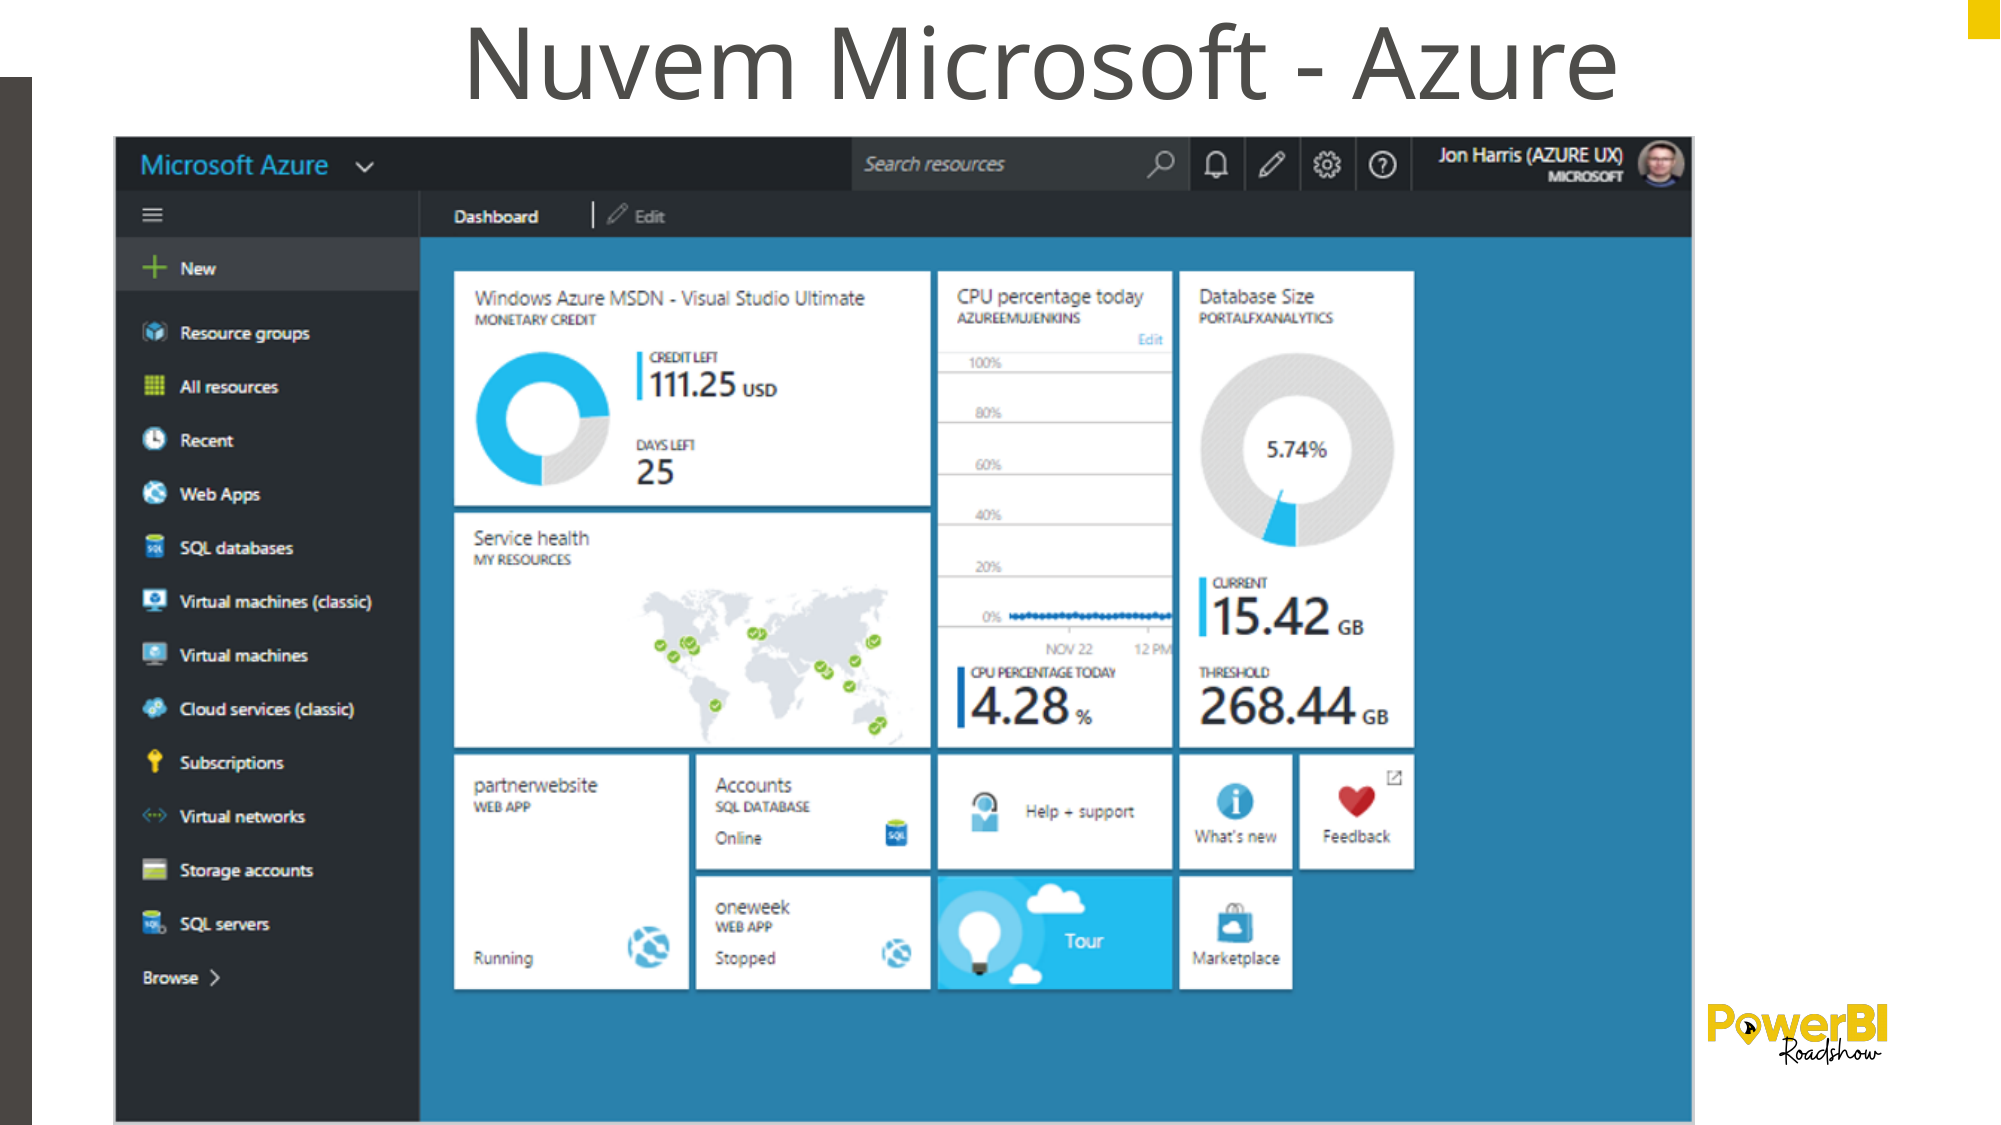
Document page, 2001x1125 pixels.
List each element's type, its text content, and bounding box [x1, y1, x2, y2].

title Nuvem Microsoft - Azure [446, 0, 2000, 135]
picture [113, 136, 1938, 1125]
